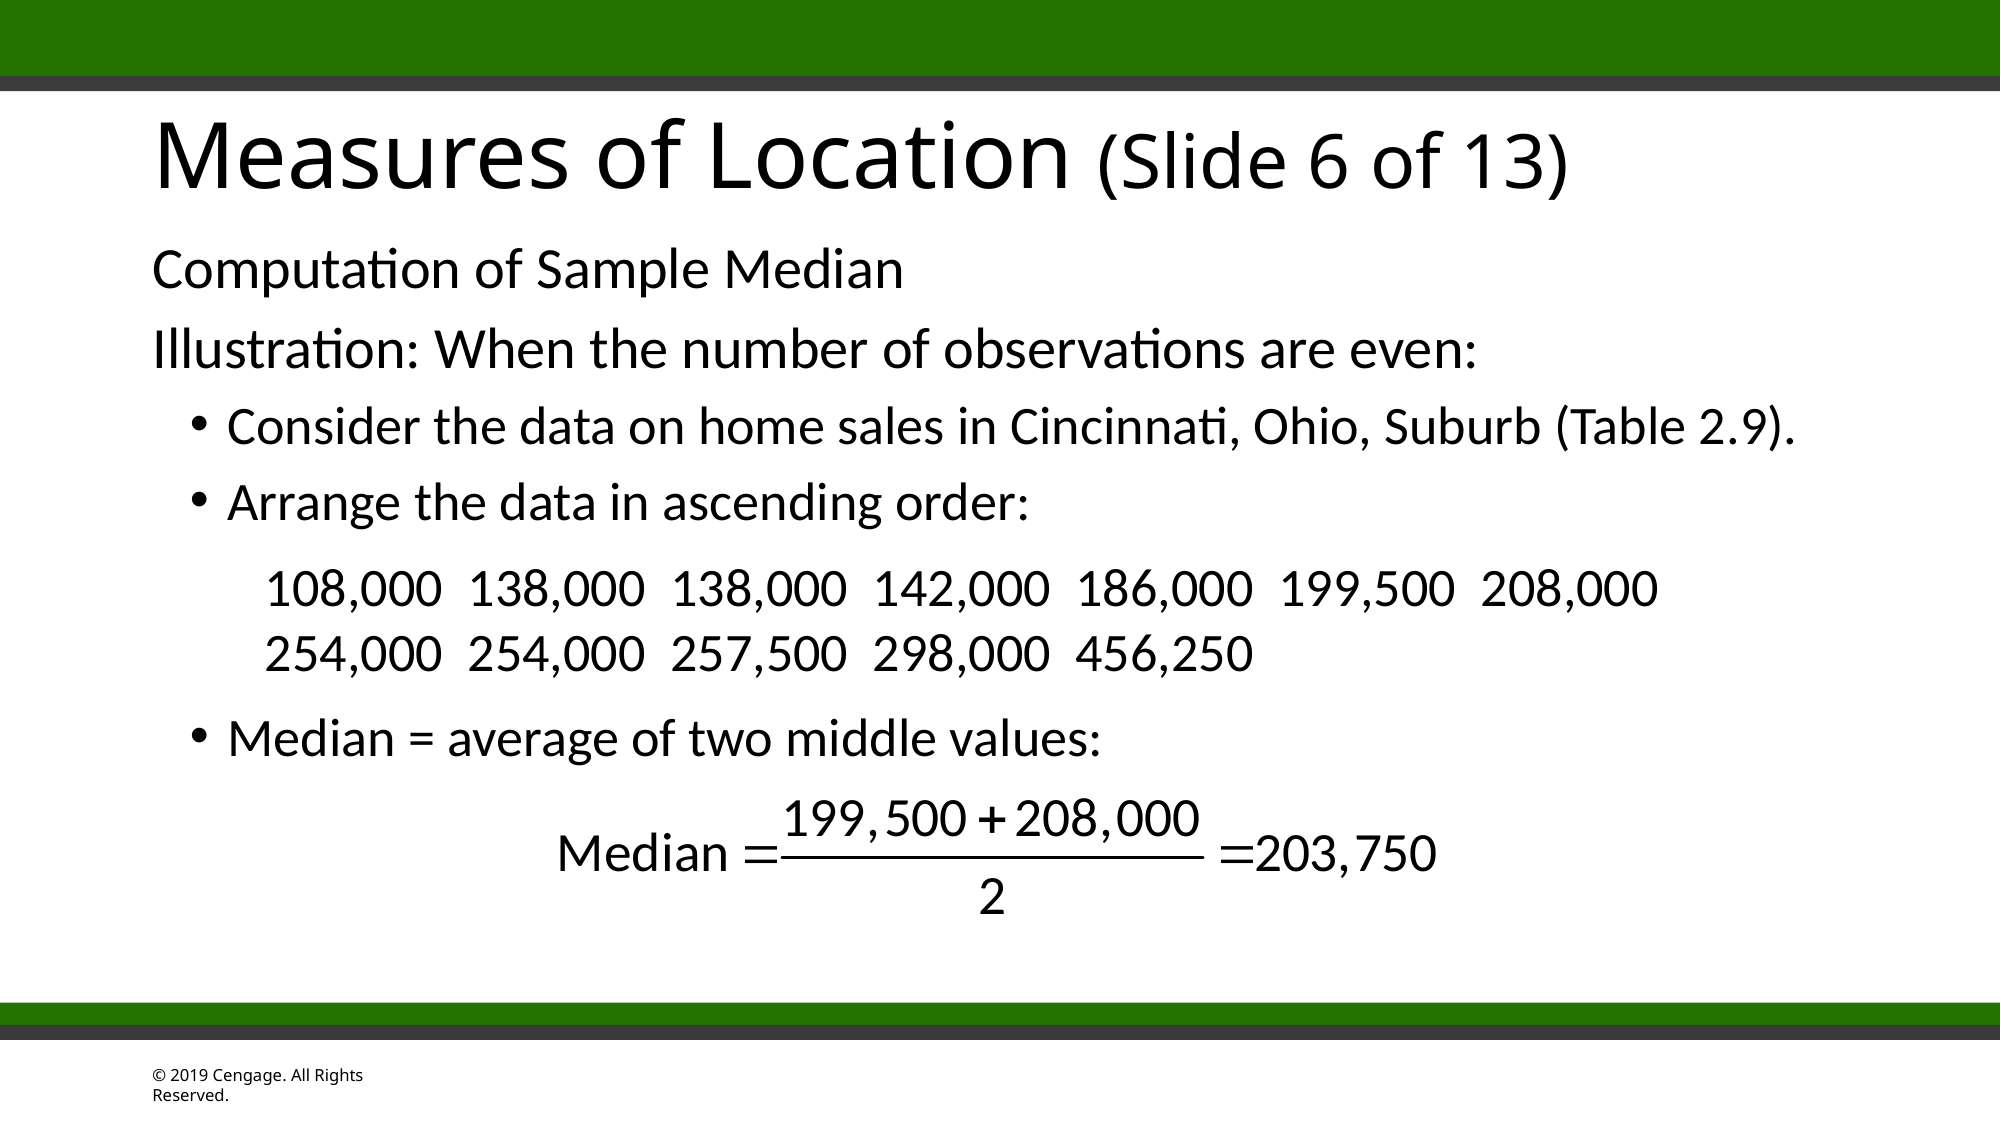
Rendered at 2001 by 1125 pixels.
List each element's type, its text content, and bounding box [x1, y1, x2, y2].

list Computation of Sample Median Illustration: When the number of observations are even: Consider the data on home sales in Cincinnati, Ohio, Suburb (Table 2.9). Arrange the data in ascending order: 108,000 138,000 138,000 142,000 186,000 199,500 208,000 254,000 254,000 257,500 298,000 456,250 Median = average of two middle values: [137, 222, 1863, 663]
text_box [551, 783, 1449, 927]
title Measures of Location (Slide 6 of 13) [137, 101, 1863, 222]
